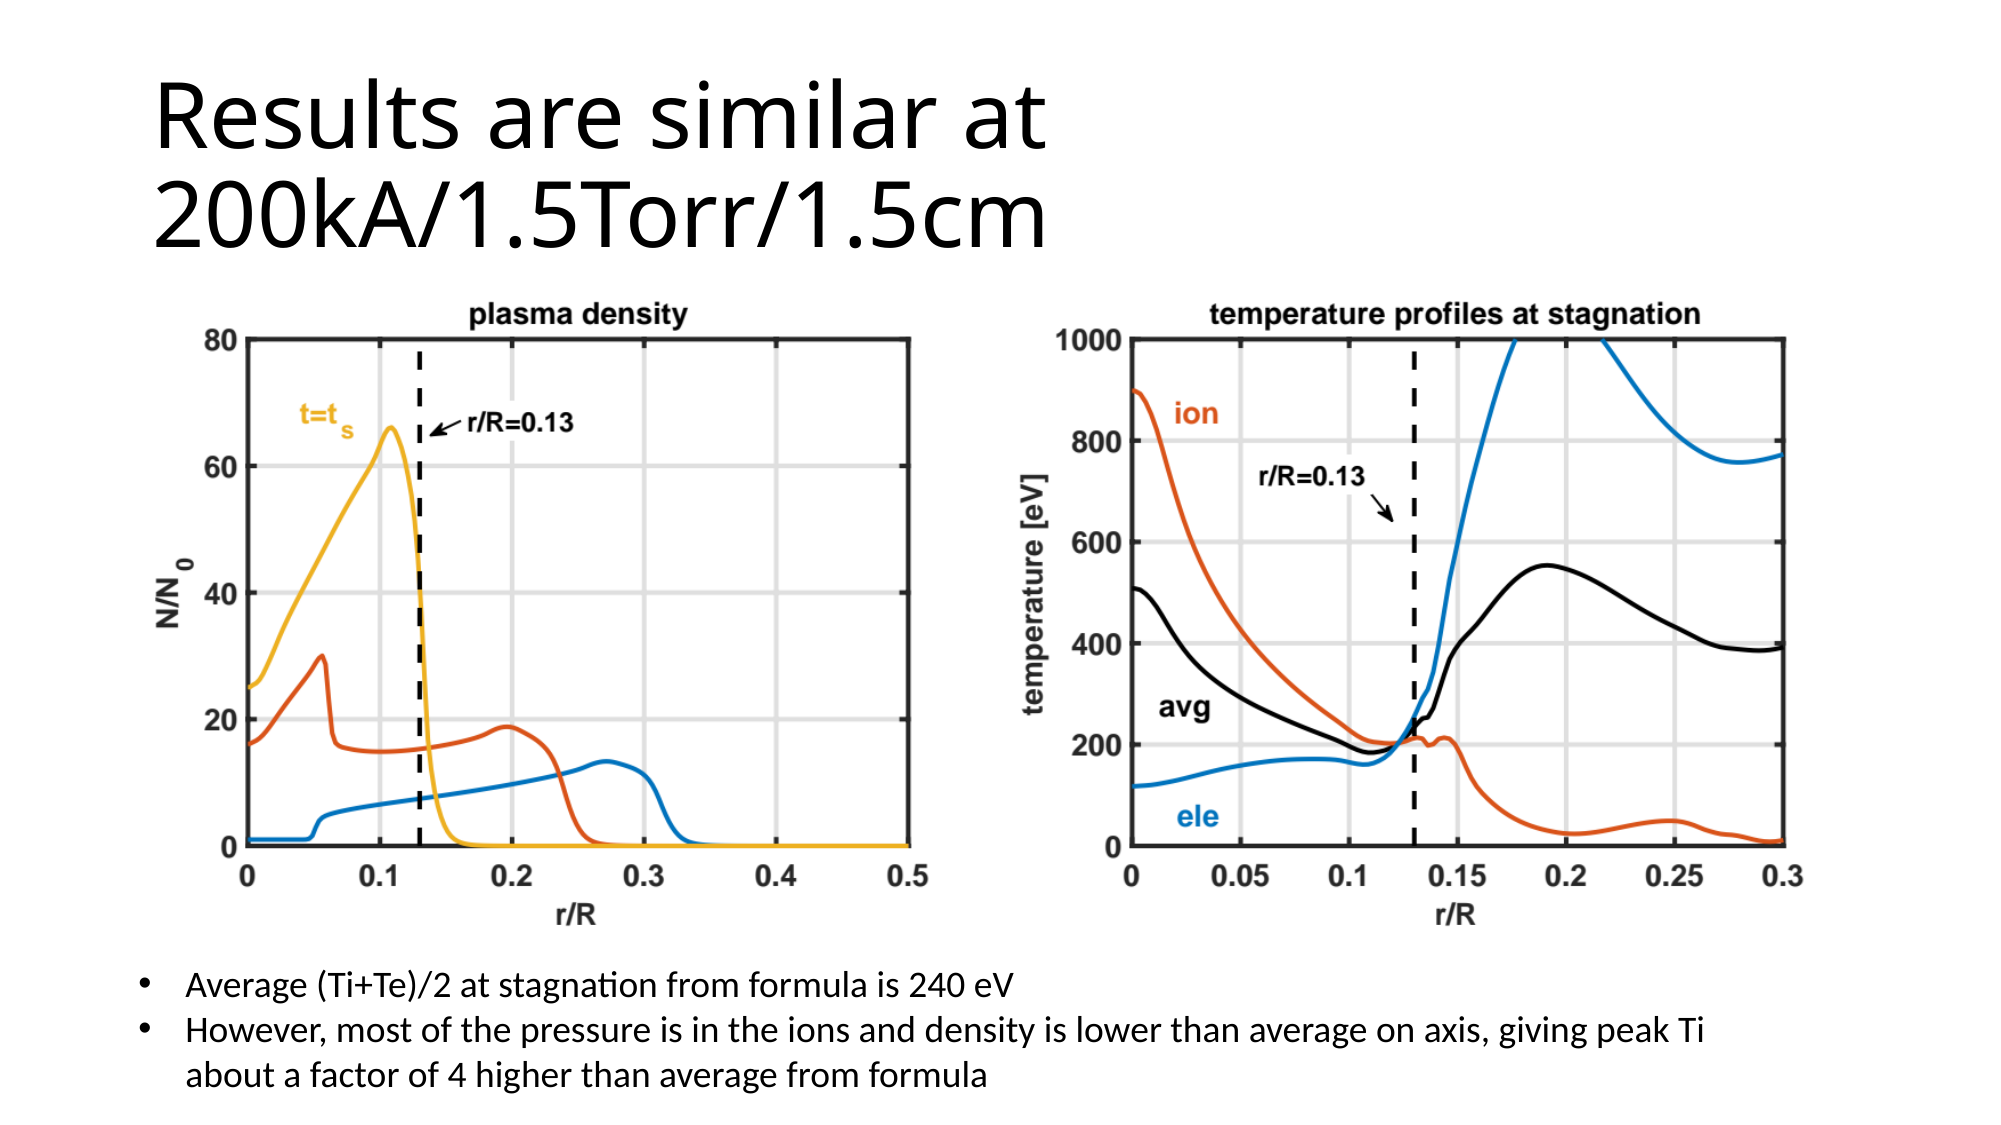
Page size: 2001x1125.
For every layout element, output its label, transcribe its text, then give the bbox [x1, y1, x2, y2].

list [1012, 292, 1863, 931]
text_box Average (Ti+Te)/2 at stagnation from formula is 240 eV However, most of the pressure is in the ions and density is lower than average on axis, giving peak Ti about a factor of 4 higher than average from formula [123, 952, 1754, 1103]
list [137, 292, 988, 931]
title Results are similar at 200kA/1.5Torr/1.5cm [137, 59, 1863, 278]
